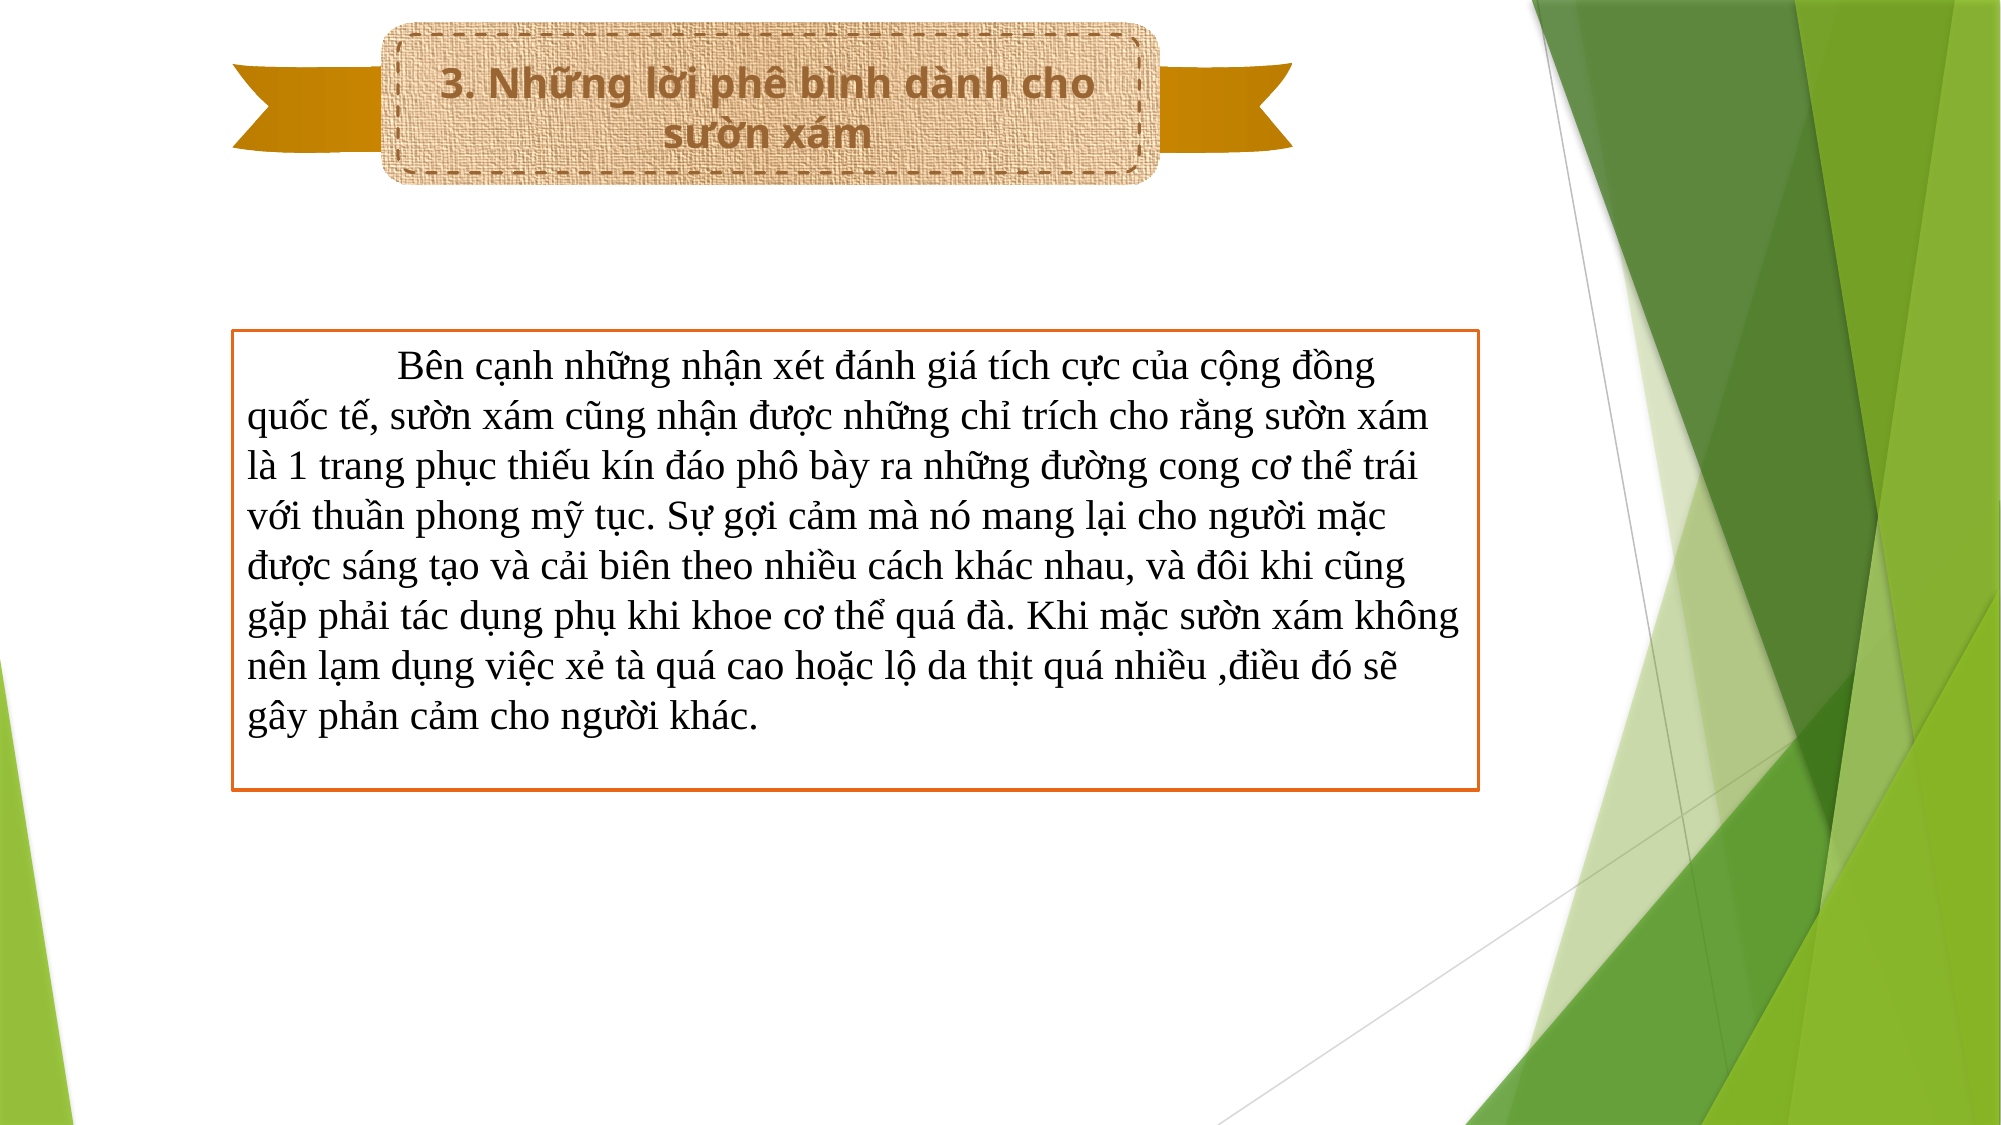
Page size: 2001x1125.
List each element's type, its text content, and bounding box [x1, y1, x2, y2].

text_box Bên cạnh những nhận xét đánh giá tích cực của cộng đồng quốc tế, sườn xám cũng nhận được những chỉ trích cho rằng sườn xám là 1 trang phục thiếu kín đáo phô bày ra những đường cong cơ thể trái với thuần phong mỹ tục. Sự gợi cảm mà nó mang lại cho người mặc được sáng tạo và cải biên theo nhiều cách khác nhau, và đôi khi cũng gặp phải tác dụng phụ khi khoe cơ thể quá đà. Khi mặc sườn xám không nên lạm dụng việc xẻ tà quá cao hoặc lộ da thịt quá nhiều ,điều đó sẽ gây phản cảm cho người khác. [231, 329, 1480, 792]
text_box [231, 21, 1294, 186]
